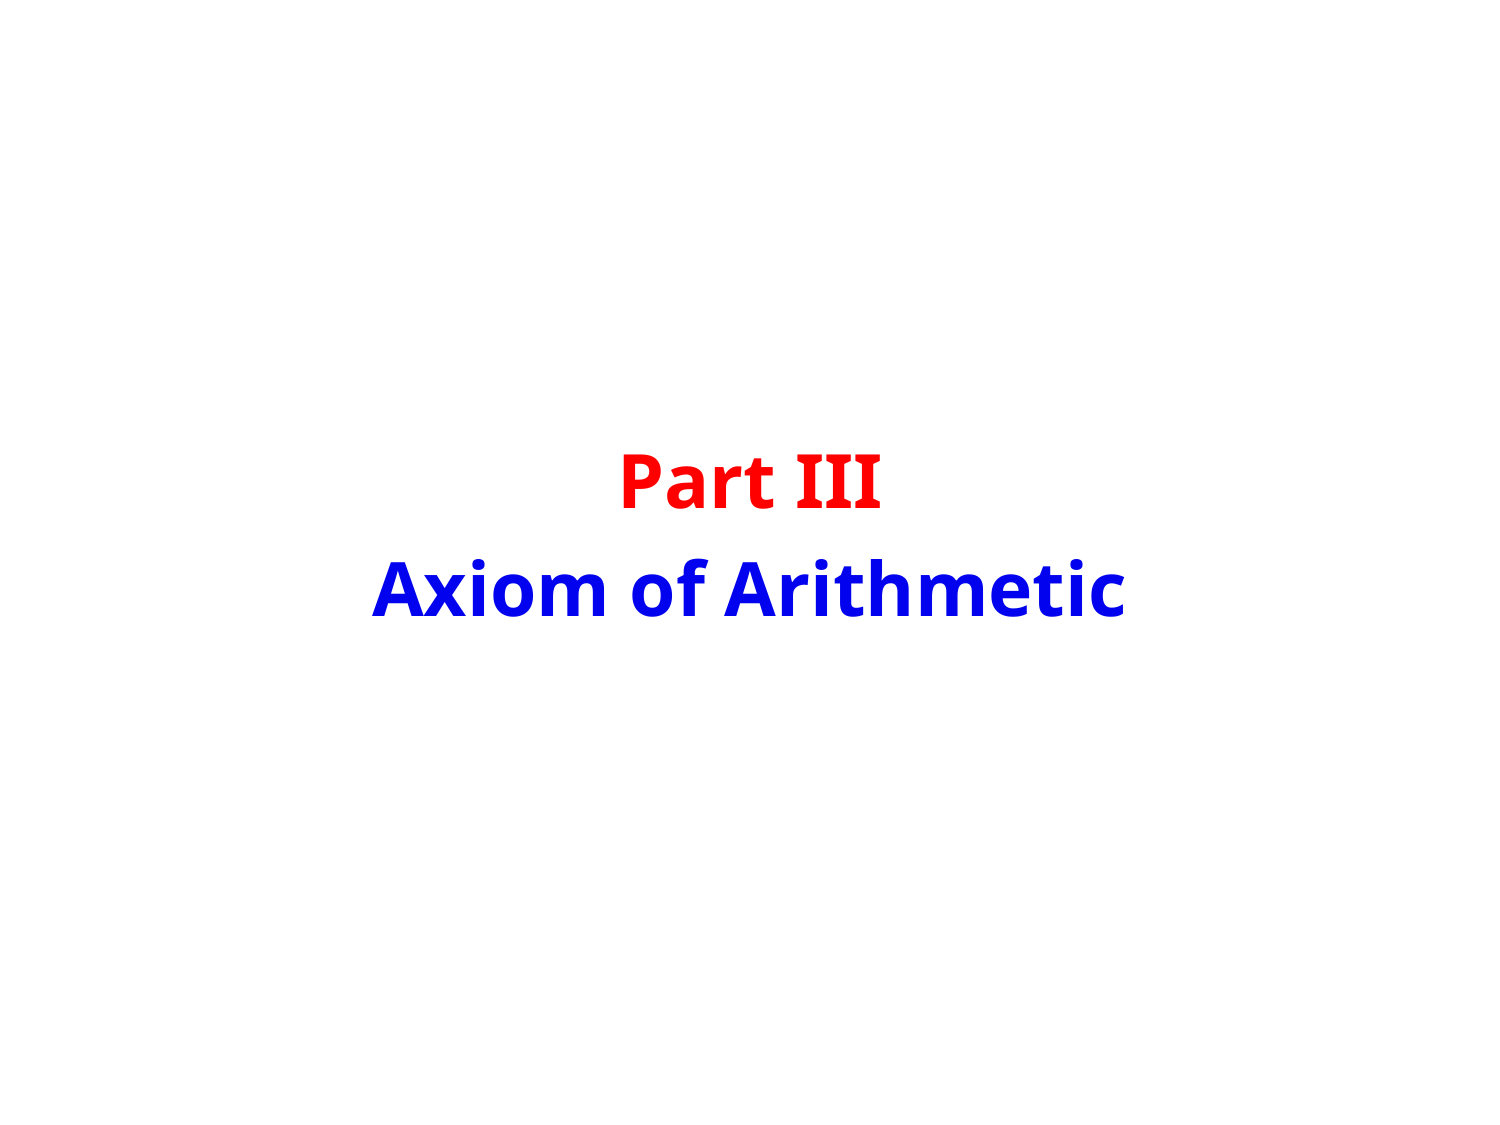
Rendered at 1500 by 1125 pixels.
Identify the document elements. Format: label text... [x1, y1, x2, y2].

text_box Part III Axiom of Arithmetic [70, 485, 1430, 640]
